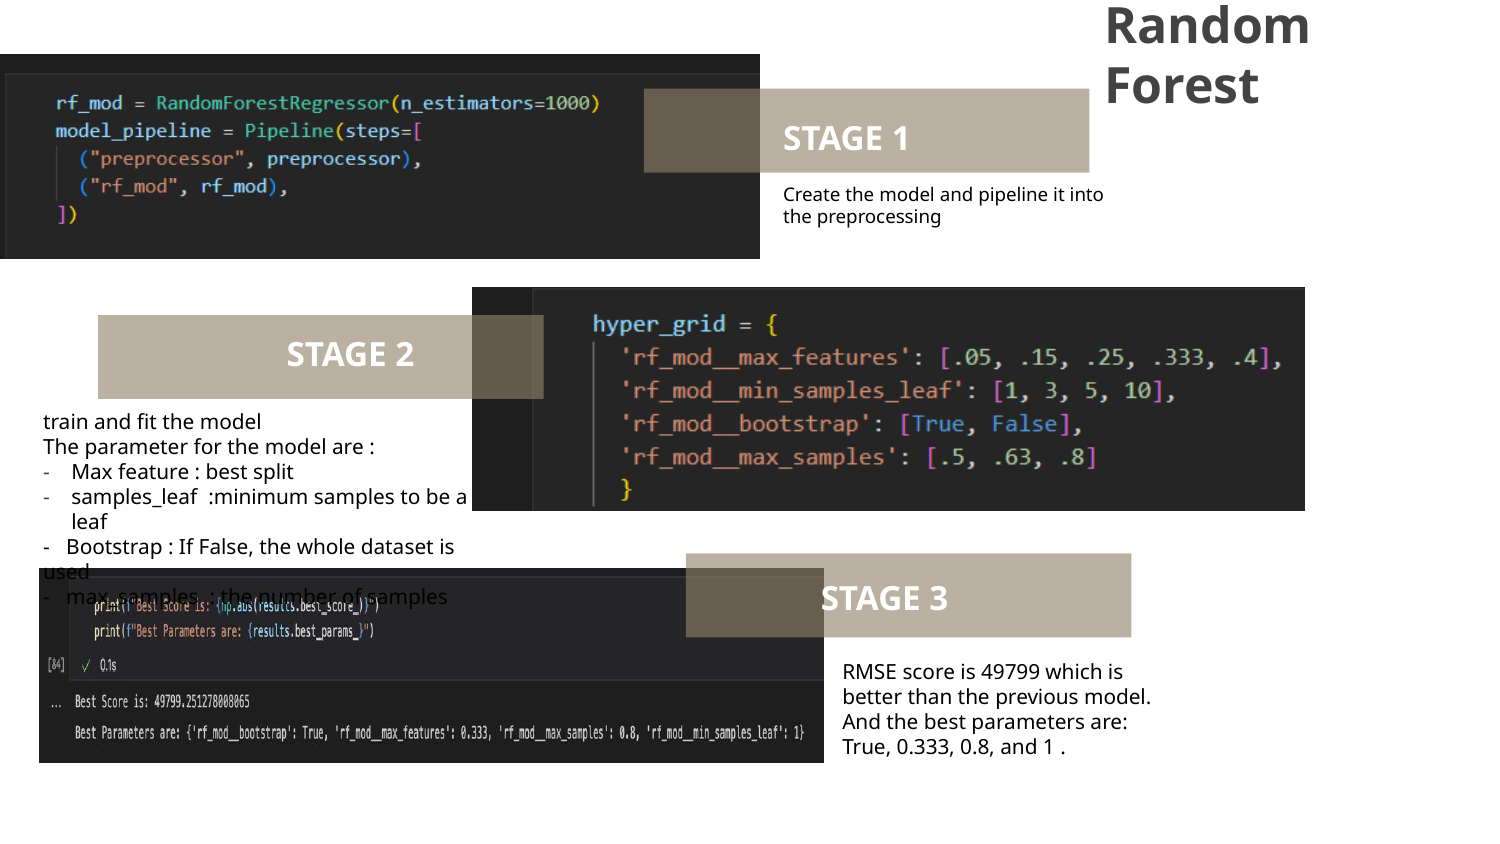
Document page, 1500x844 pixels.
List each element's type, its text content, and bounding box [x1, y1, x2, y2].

title Random Forest [1089, 13, 1492, 94]
text_box [98, 315, 467, 399]
picture [39, 568, 824, 763]
subtitle train and fit the model The parameter for the model are : Max feature : best split samples_leaf :minimum samples to be a leaf - Bootstrap : If False, the whole dataset is used - max_samples : the number of samples [28, 393, 512, 627]
title STAGE 3 [824, 568, 1212, 632]
picture [472, 287, 1305, 511]
subtitle Create the model and pipeline it into the preprocessing [768, 173, 1132, 286]
text_box [685, 553, 1132, 568]
text_box [828, 632, 1132, 638]
title STAGE 1 [768, 108, 1198, 173]
subtitle RMSE score is 49799 which is better than the previous model. And the best parameters are: True, 0.333, 0.8, and 1 . [827, 643, 1191, 826]
title STAGE 2 [66, 325, 430, 389]
text_box [764, 88, 1090, 173]
picture [0, 54, 760, 260]
